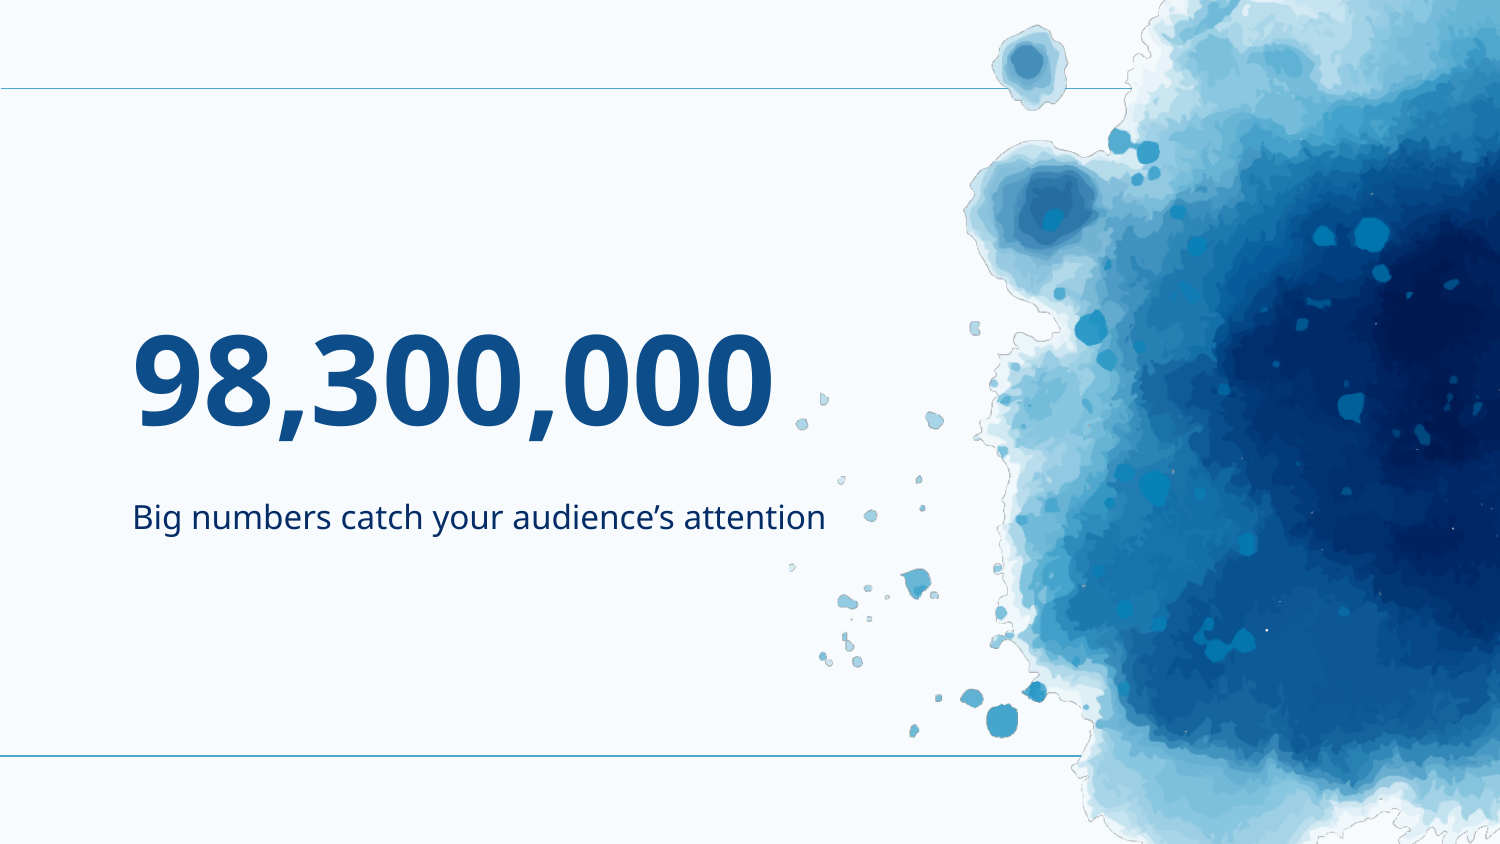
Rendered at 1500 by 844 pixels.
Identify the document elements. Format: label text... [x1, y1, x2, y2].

subtitle Big numbers catch your audience’s attention [116, 480, 716, 550]
picture [721, 0, 1500, 844]
title 98,300,000 [116, 294, 716, 466]
